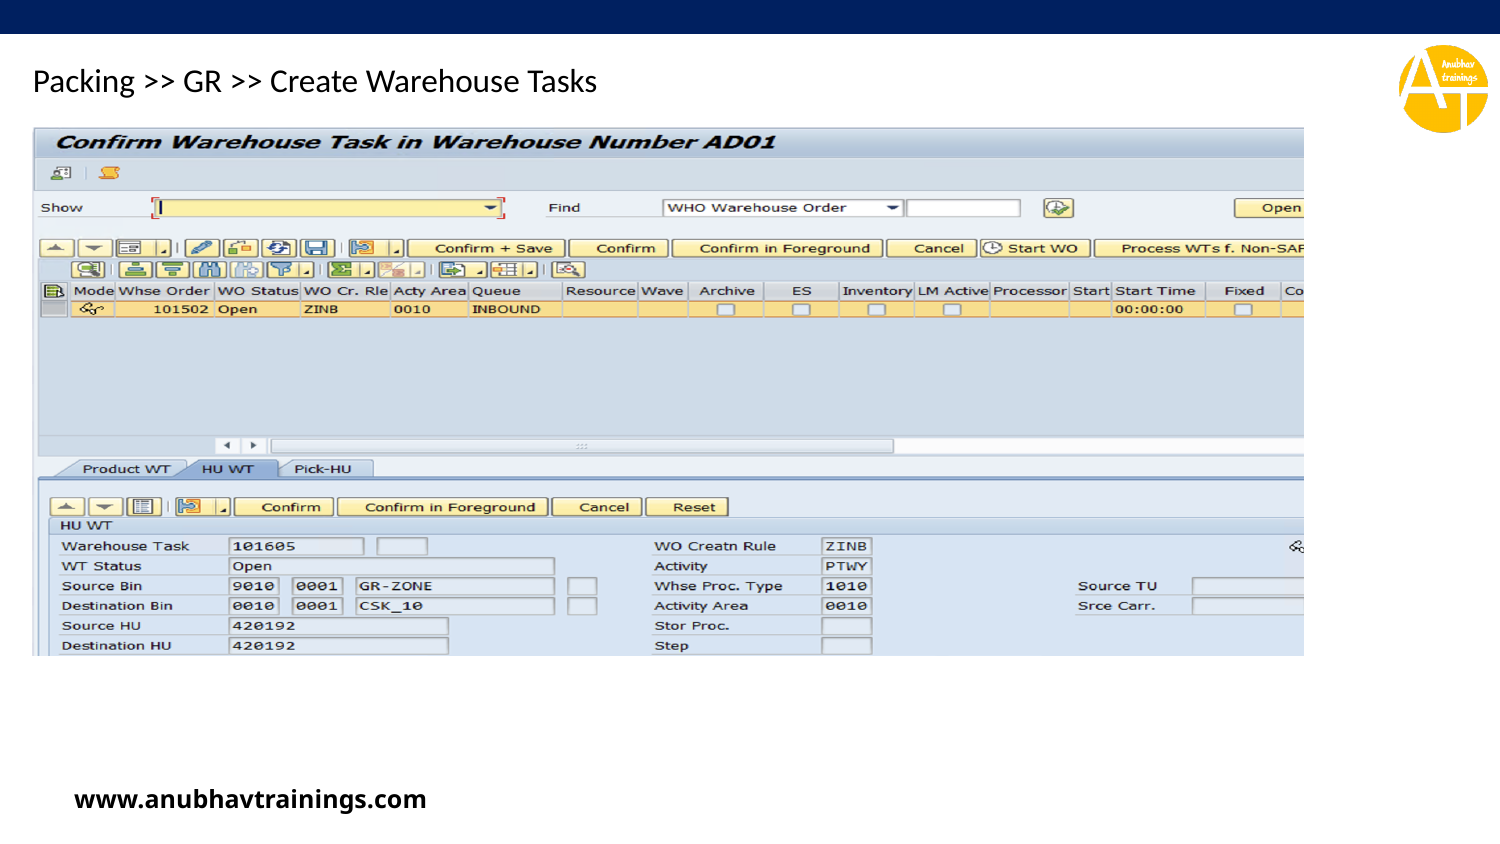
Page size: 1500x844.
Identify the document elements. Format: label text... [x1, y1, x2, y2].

picture [1390, 39, 1493, 140]
text_box www.anubhavtrainings.com [13, 776, 489, 822]
picture [32, 127, 1305, 657]
title Packing >> GR >> Create Warehouse Tasks [32, 0, 1383, 199]
